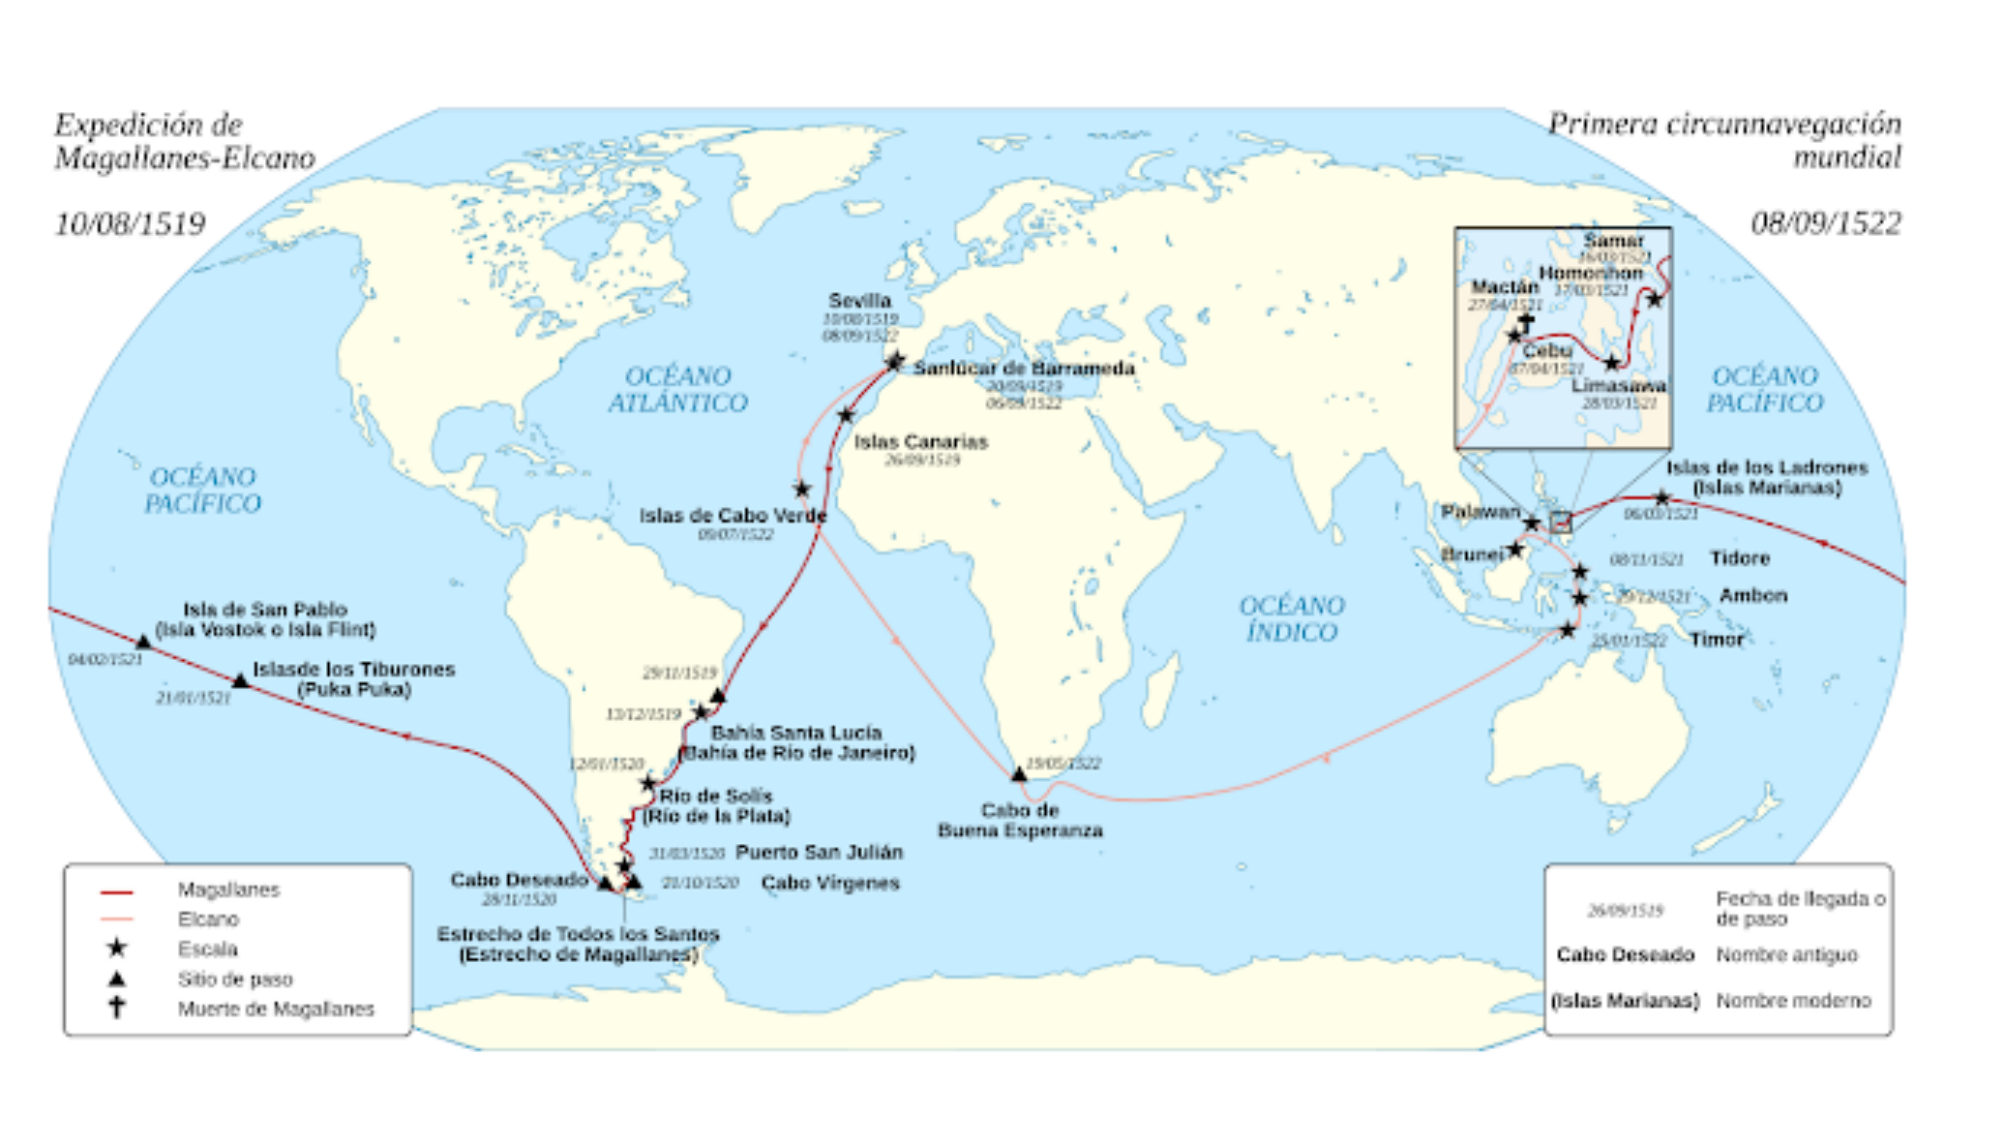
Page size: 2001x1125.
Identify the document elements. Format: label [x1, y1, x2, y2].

picture [0, 82, 1974, 1055]
